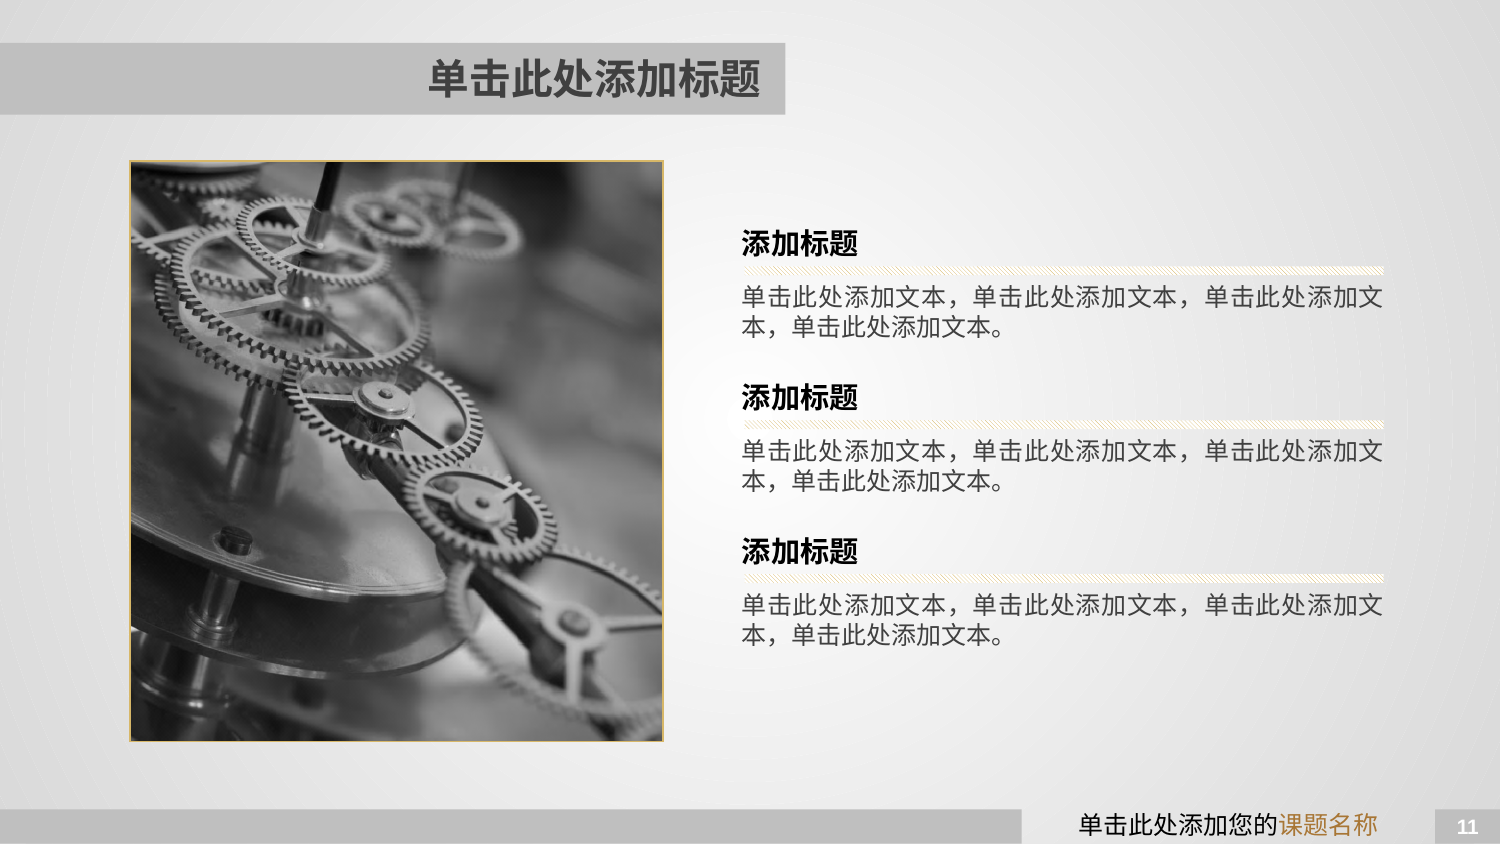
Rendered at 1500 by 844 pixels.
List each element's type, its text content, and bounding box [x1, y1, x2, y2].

title 单击此处添加标题 [112, 36, 777, 119]
picture [130, 161, 663, 741]
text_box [726, 371, 1400, 505]
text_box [726, 217, 1400, 351]
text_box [726, 525, 1400, 659]
